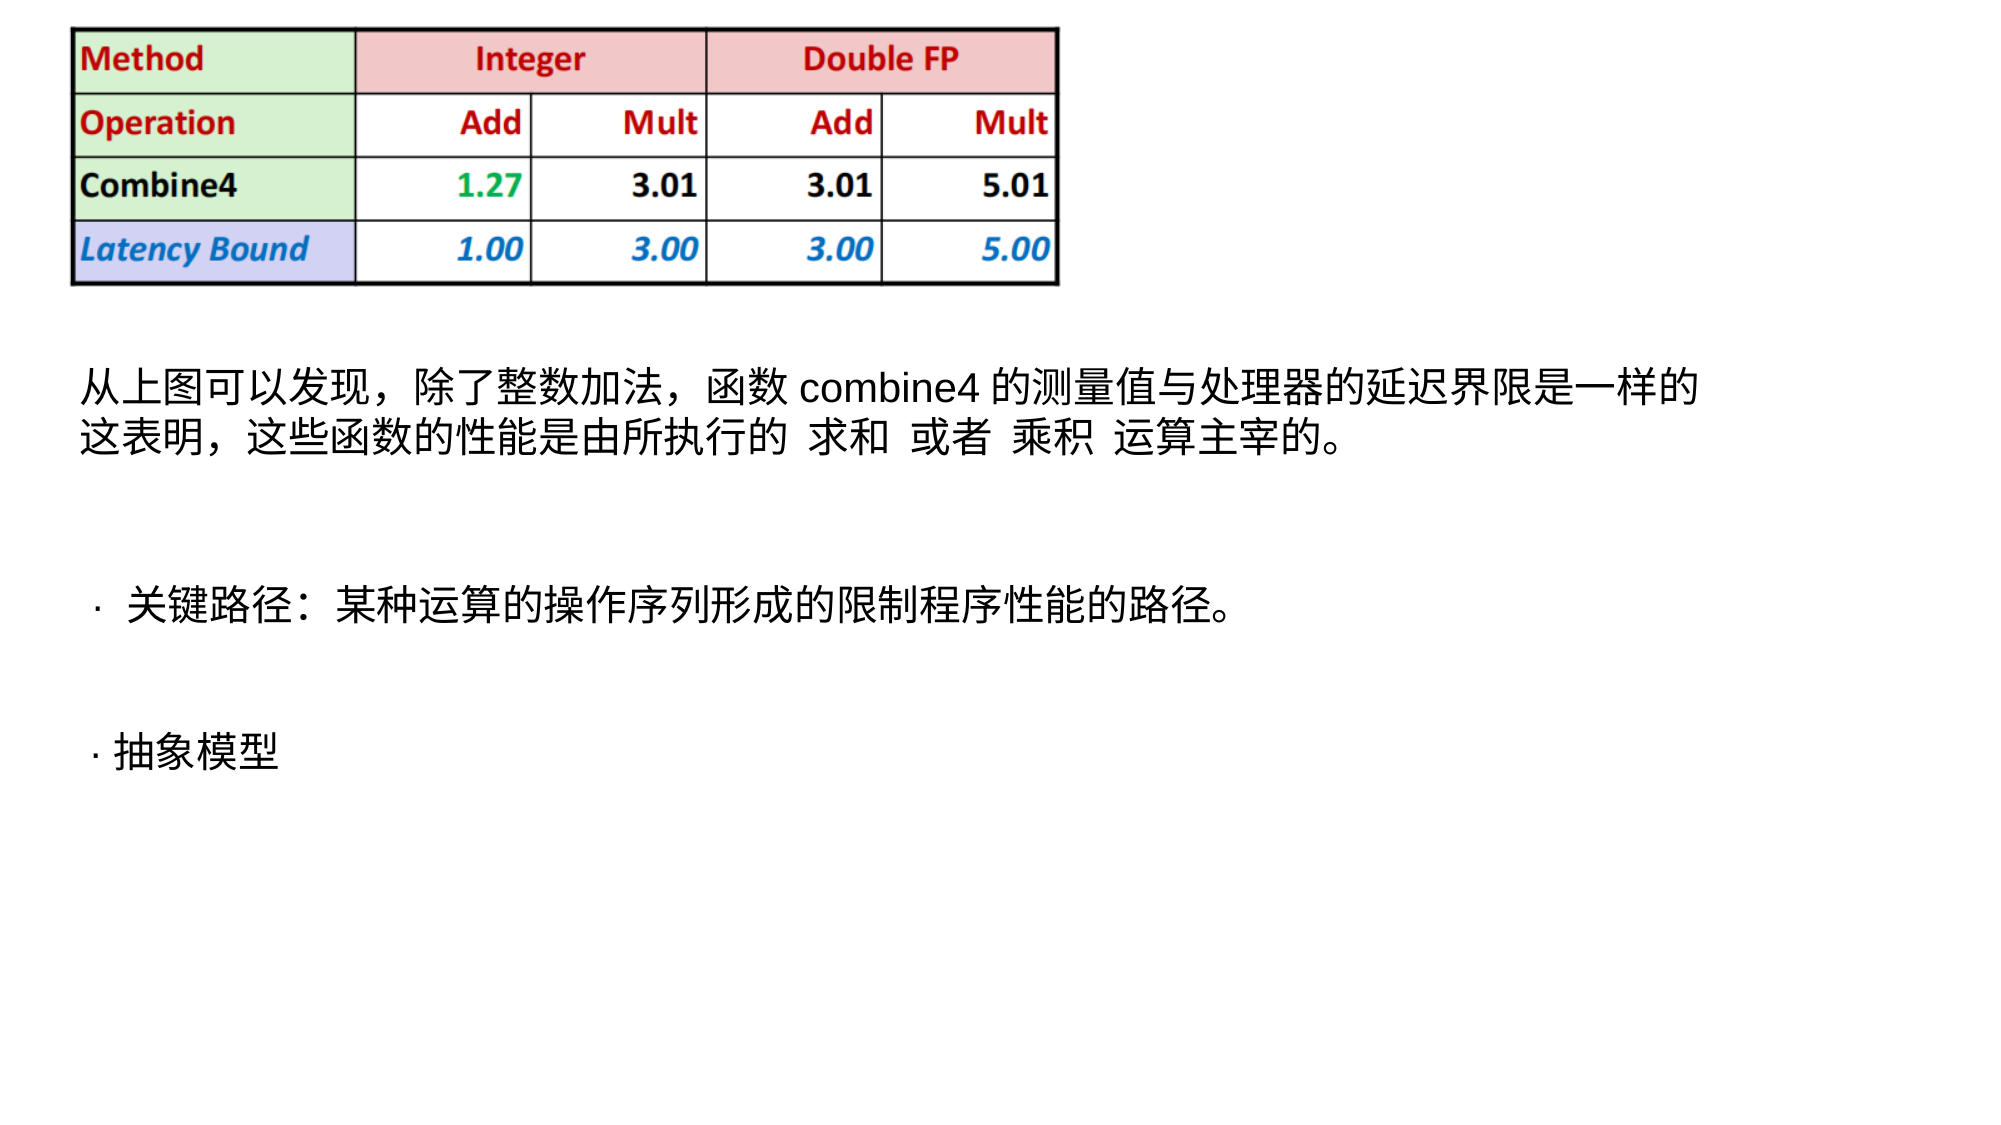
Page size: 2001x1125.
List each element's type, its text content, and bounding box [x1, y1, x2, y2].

text_box ·抽象模型 [74, 718, 295, 784]
text_box · 关键路径：某种运算的操作序列形成的限制程序性能的路径。 [76, 571, 1462, 637]
text_box 从上图可以发现，除了整数加法，函数combine4的测量值与处理器的延迟界限是一样的 这表明，这些函数的性能是由所执行的 求和 或者 乘积 运算主宰的。 [64, 352, 1715, 468]
picture [61, 9, 1067, 297]
